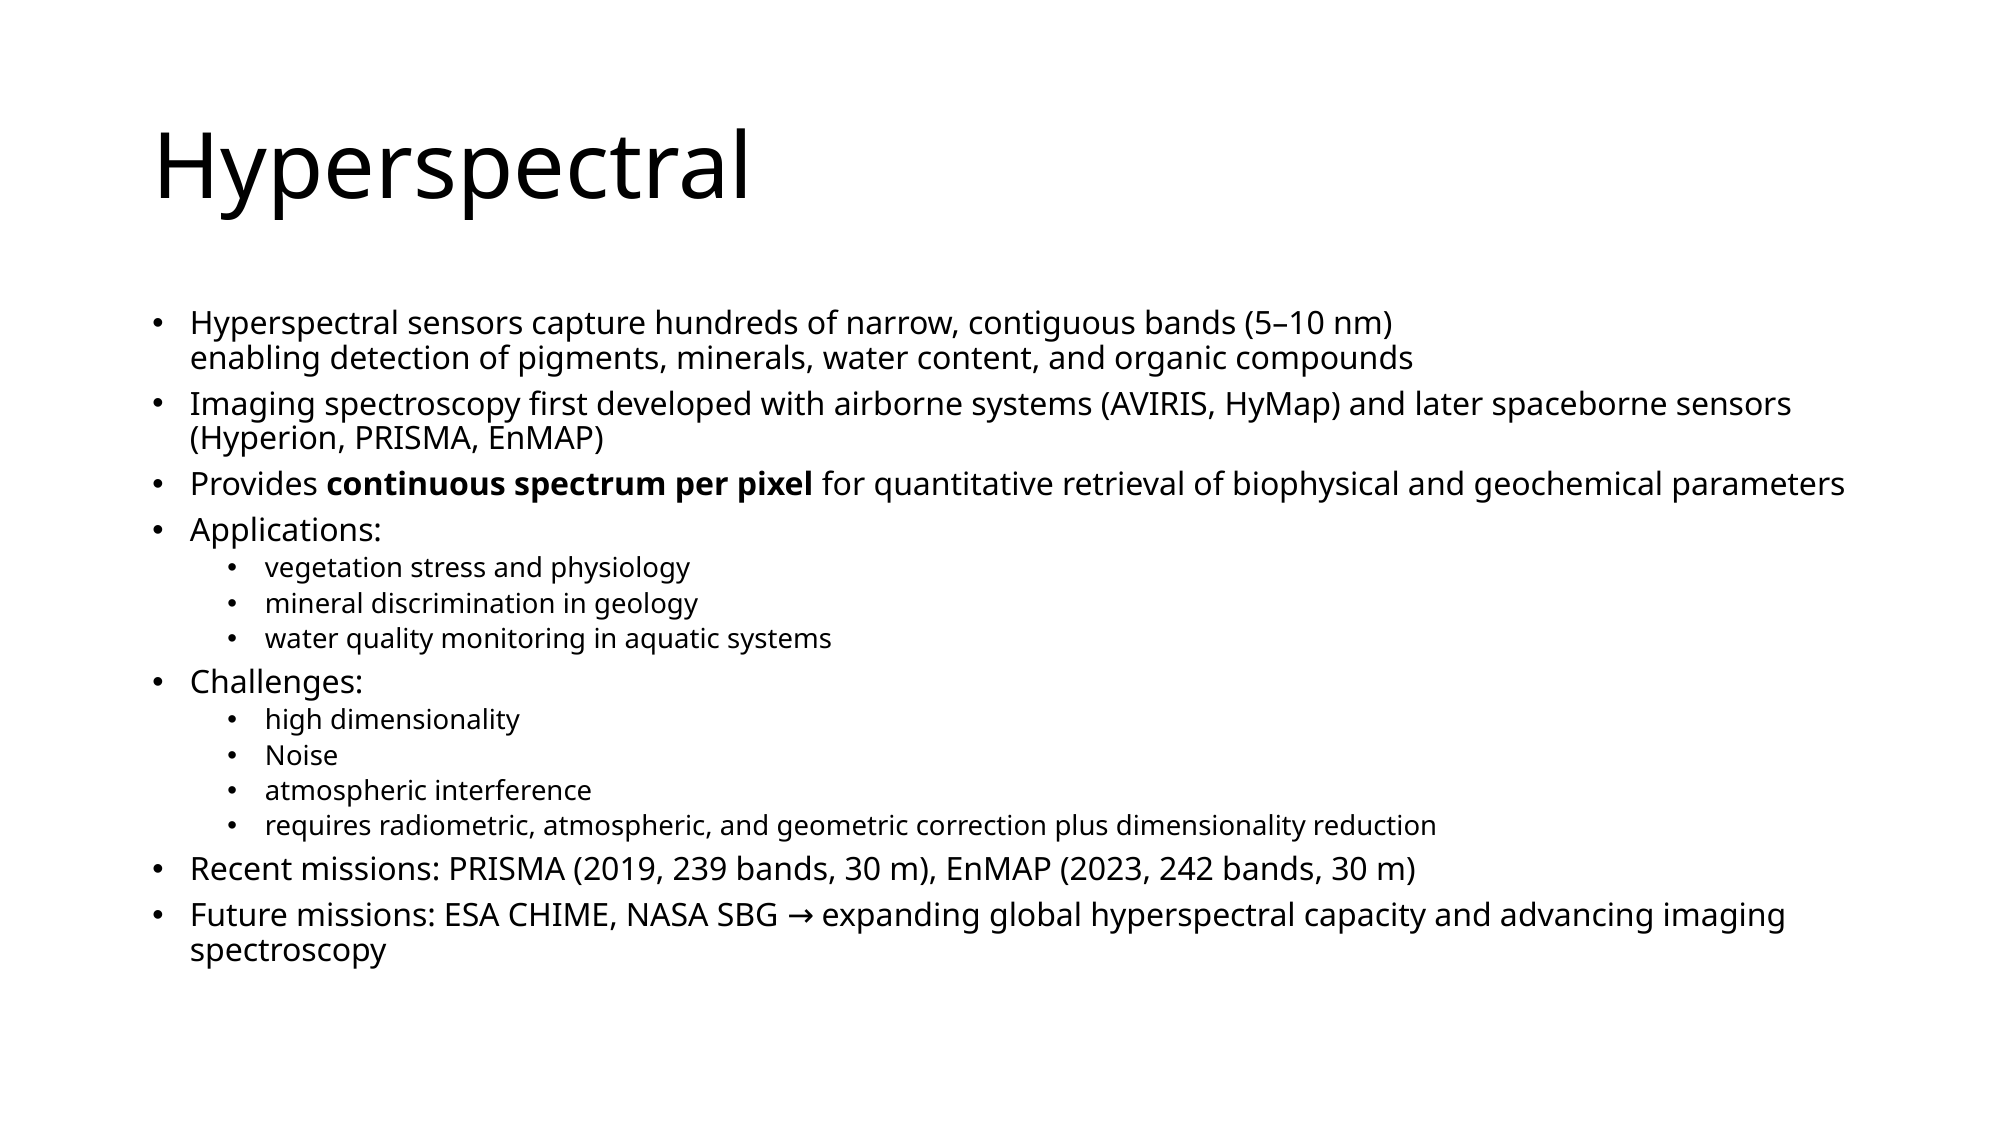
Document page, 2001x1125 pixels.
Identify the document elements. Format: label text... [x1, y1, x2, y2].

list Hyperspectral sensors capture hundreds of narrow, contiguous bands (5–10 nm) enabling detection of pigments, minerals, water content, and organic compounds Imaging spectroscopy first developed with airborne systems (AVIRIS, HyMap) and later spaceborne sensors (Hyperion, PRISMA, EnMAP) Provides continuous spectrum per pixel for quantitative retrieval of biophysical and geochemical parameters Applications: vegetation stress and physiology mineral discrimination in geology water quality monitoring in aquatic systems Challenges: high dimensionality Noise atmospheric interference requires radiometric, atmospheric, and geometric correction plus dimensionality reduction Recent missions: PRISMA (2019, 239 bands, 30 m), EnMAP (2023, 242 bands, 30 m) Future missions: ESA CHIME, NASA SBG → expanding global hyperspectral capacity and advancing imaging spectroscopy [137, 299, 1863, 1014]
title Hyperspectral [137, 59, 1863, 278]
